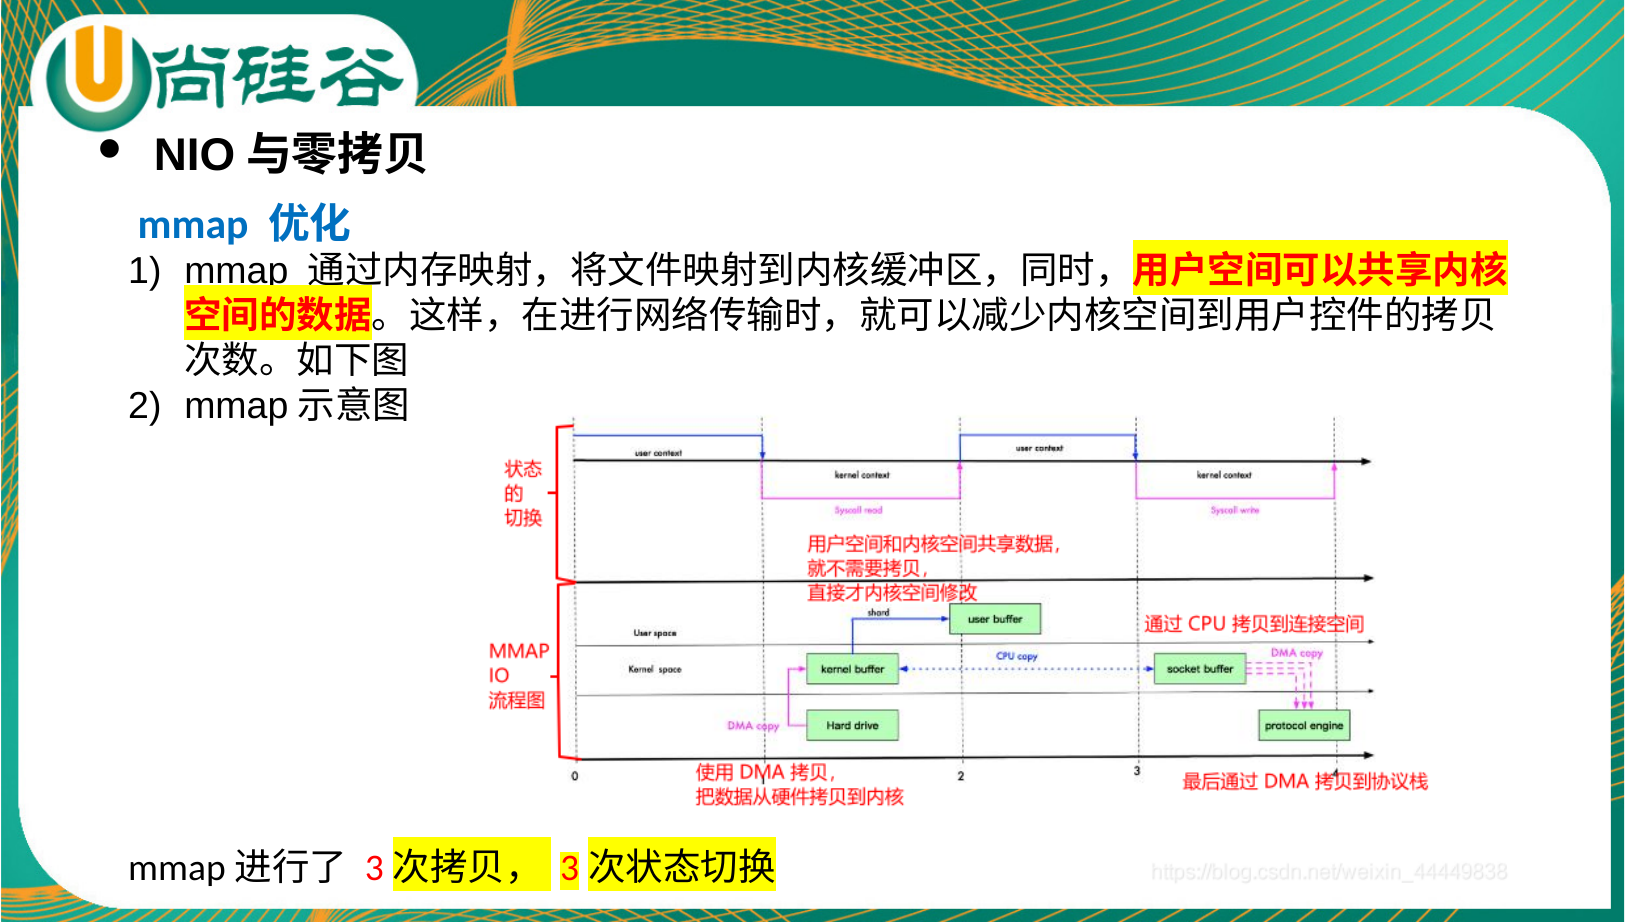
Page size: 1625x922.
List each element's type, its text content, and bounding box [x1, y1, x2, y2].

text_box mmap 优化 mmap 通过内存映射，将文件映射到内核缓冲区，同时，用户空间可以共享内核空间的数据。这样，在进行网络传输时，就可以减少内核空间到用户控件的拷贝次数。如下图 mmap示意图 [113, 188, 1548, 524]
text_box NIO与零拷贝 [82, 123, 1375, 188]
text_box mmap进行了 3次拷贝， 3次状态切换 [113, 835, 472, 895]
picture [0, 0, 1625, 922]
